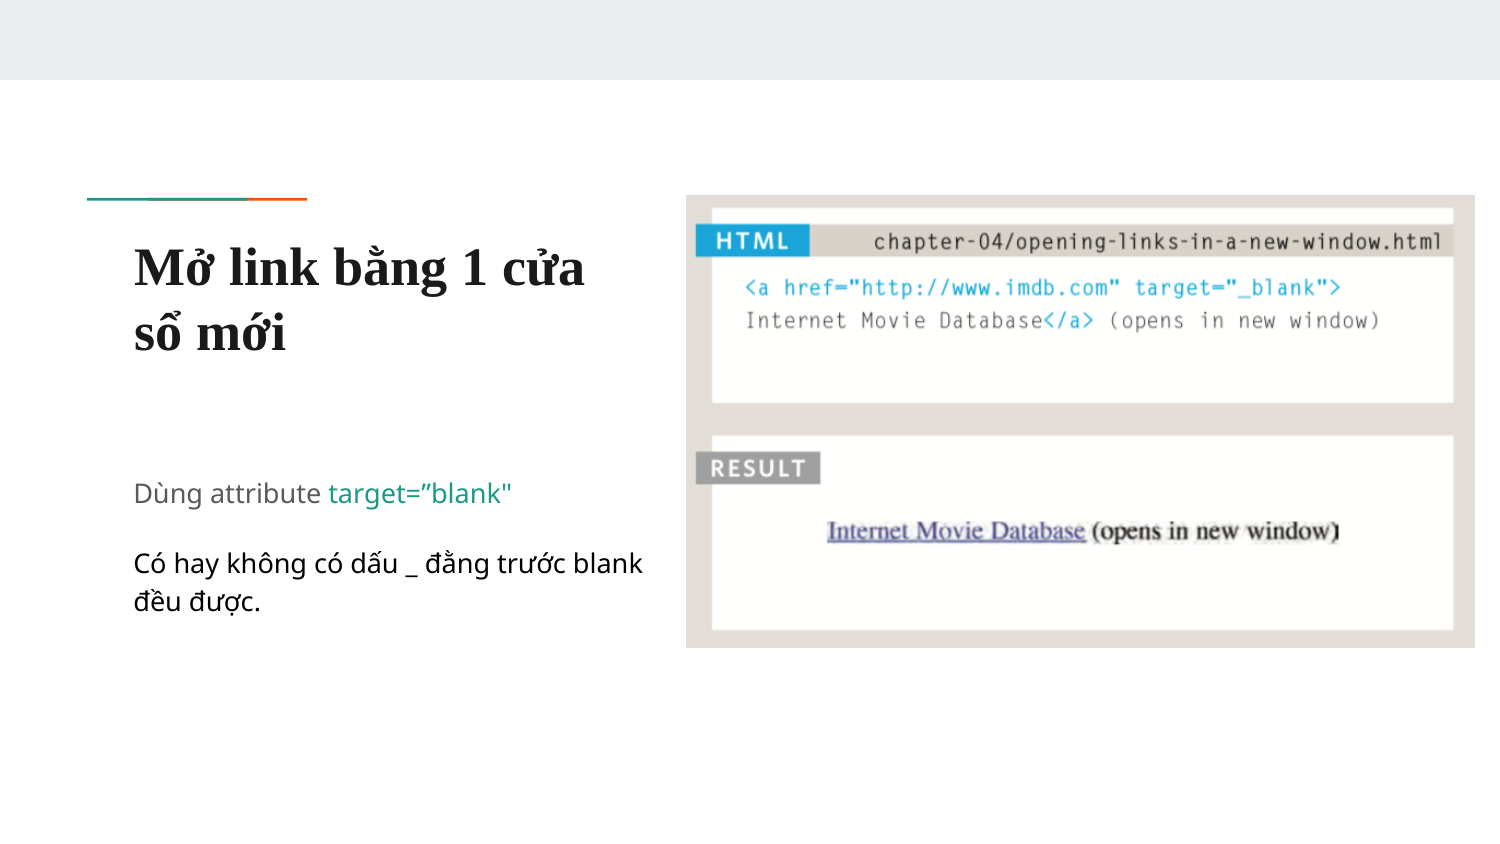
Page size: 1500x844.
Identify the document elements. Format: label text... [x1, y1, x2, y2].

picture [685, 195, 1476, 649]
list Dùng attribute target=”blank" Có hay không có dấu _ đằng trước blank đều được. [118, 456, 660, 719]
title Mở link bằng 1 cửa sổ mới [119, 216, 662, 443]
